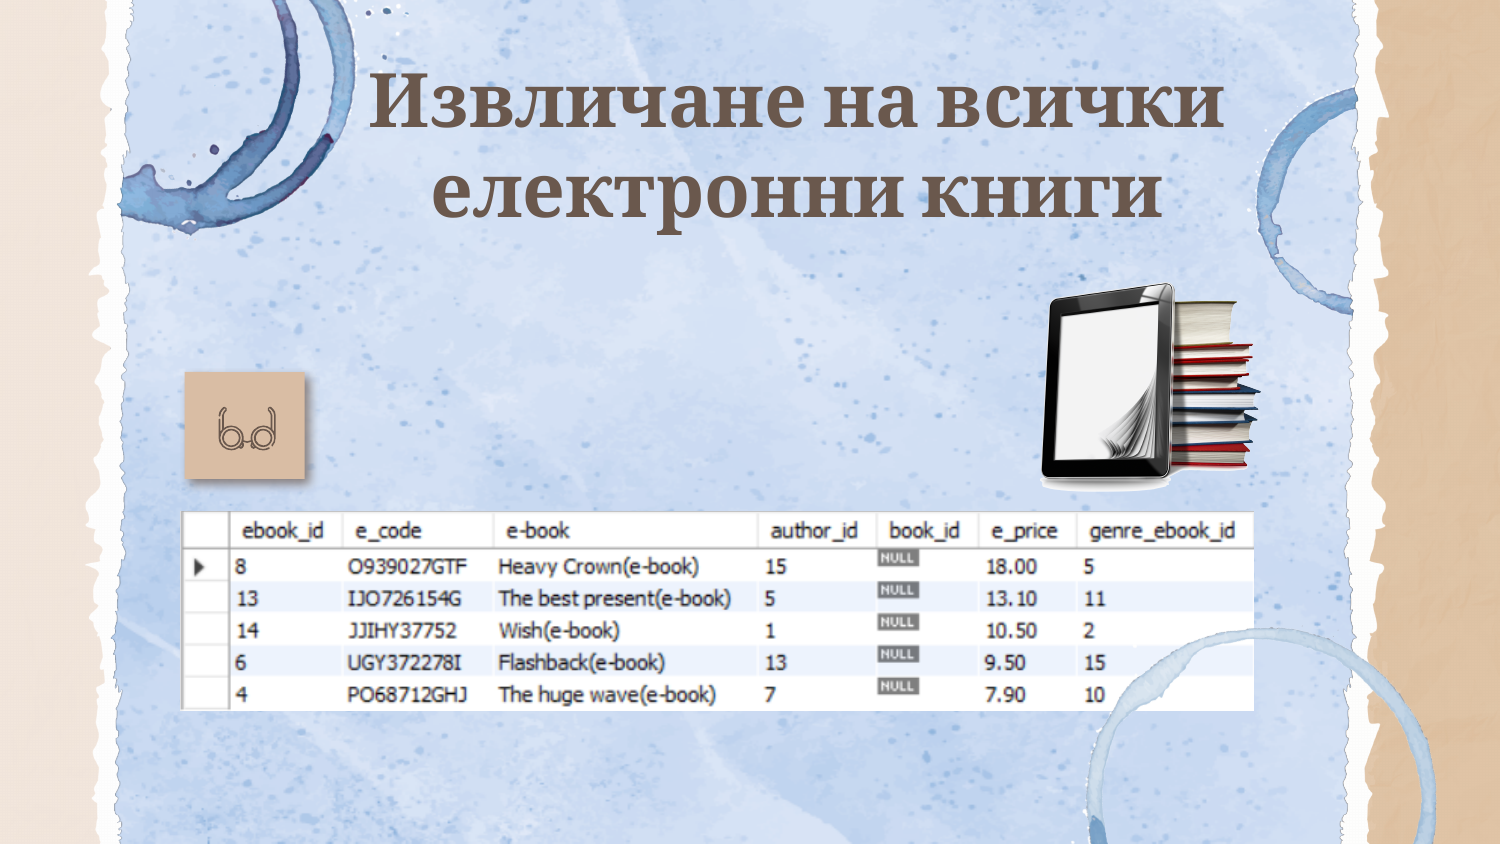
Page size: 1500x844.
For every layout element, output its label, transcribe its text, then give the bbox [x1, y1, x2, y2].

title Извличане на всички електронни книги [184, 37, 1410, 131]
text_box [184, 371, 305, 479]
picture [0, 0, 1500, 844]
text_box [218, 406, 279, 451]
